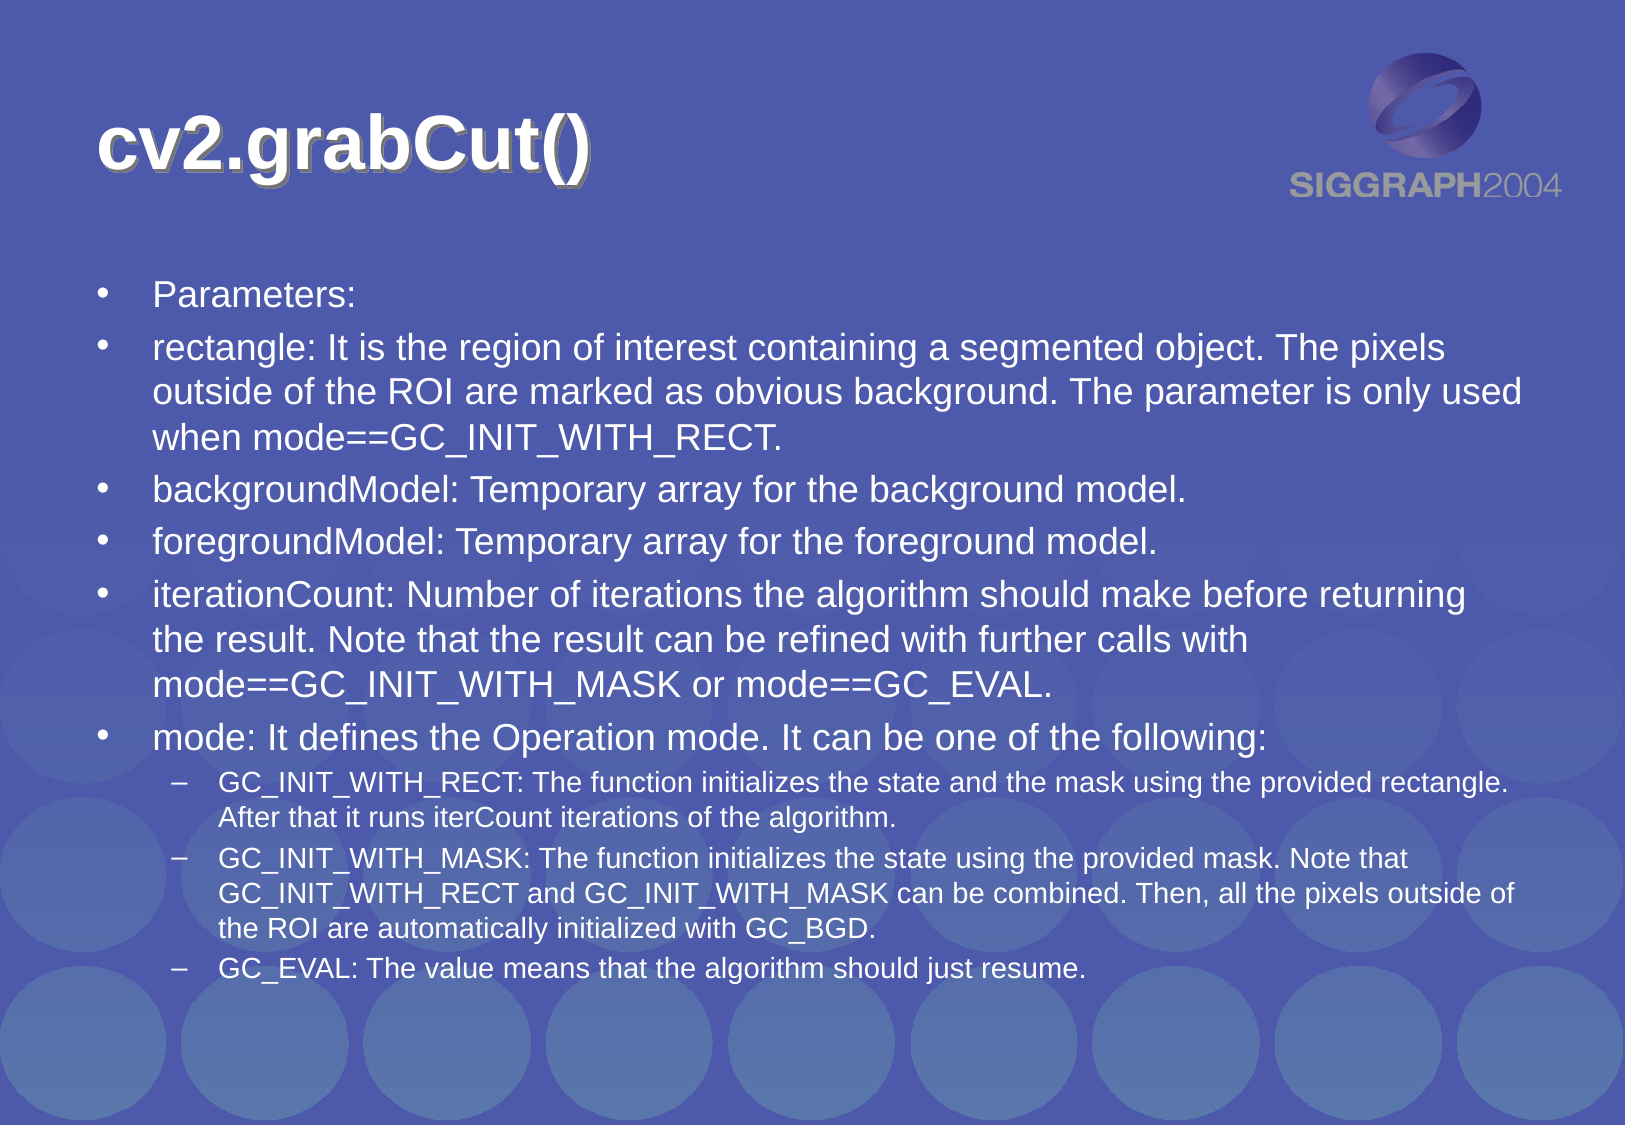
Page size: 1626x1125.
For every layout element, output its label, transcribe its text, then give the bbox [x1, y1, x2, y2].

title cv2.grabCut() [81, 45, 1219, 233]
picture [0, 0, 1625, 1125]
list Parameters: rectangle: It is the region of interest containing a segmented object. The pixels outside of the ROI are marked as obvious background. The parameter is only used when mode==GC_INIT_WITH_RECT. backgroundModel: Temporary array for the background model. foregroundModel: Temporary array for the foreground model. iterationCount: Number of iterations the algorithm should make before returning the result. Note that the result can be refined with further calls with mode==GC_INIT_WITH_MASK or mode==GC_EVAL. mode: It defines the Operation mode. It can be one of the following: GC_INIT_WITH_RECT: The function initializes the state and the mask using the provided rectangle. After that it runs iterCount iterations of the algorithm. GC_INIT_WITH_MASK: The function initializes the state using the provided mask. Note that GC_INIT_WITH_RECT and GC_INIT_WITH_MASK can be combined. Then, all the pixels outside of the ROI are automatically initialized with GC_BGD. GC_EVAL: The value means that the algorithm should just resume. [81, 262, 1544, 1050]
